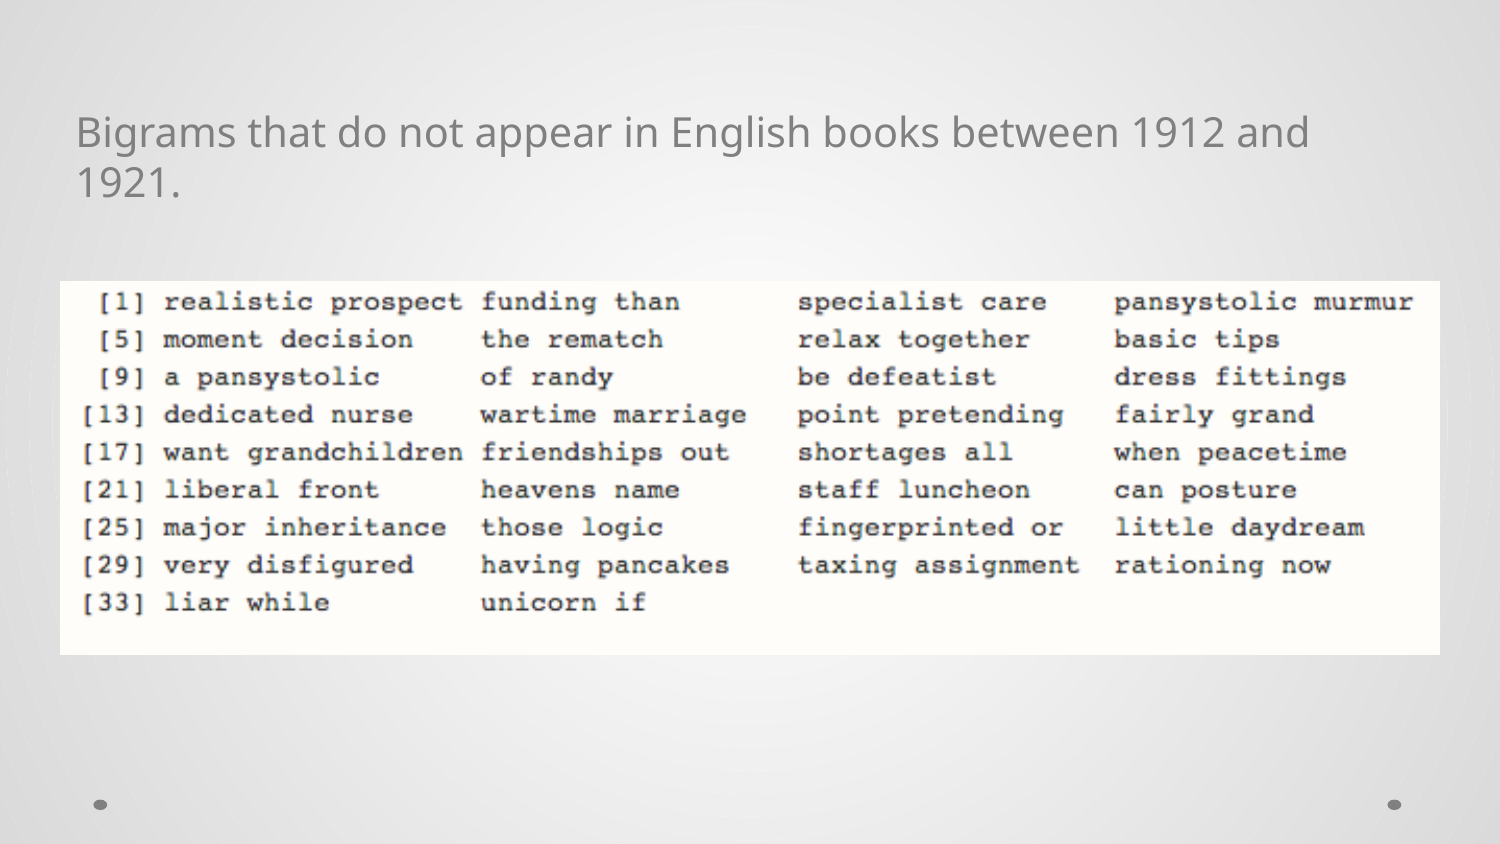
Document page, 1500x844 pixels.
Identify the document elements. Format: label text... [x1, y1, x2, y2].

list Bigrams that do not appear in English books between 1912 and 1921. [60, 98, 1411, 215]
picture [60, 280, 1440, 655]
